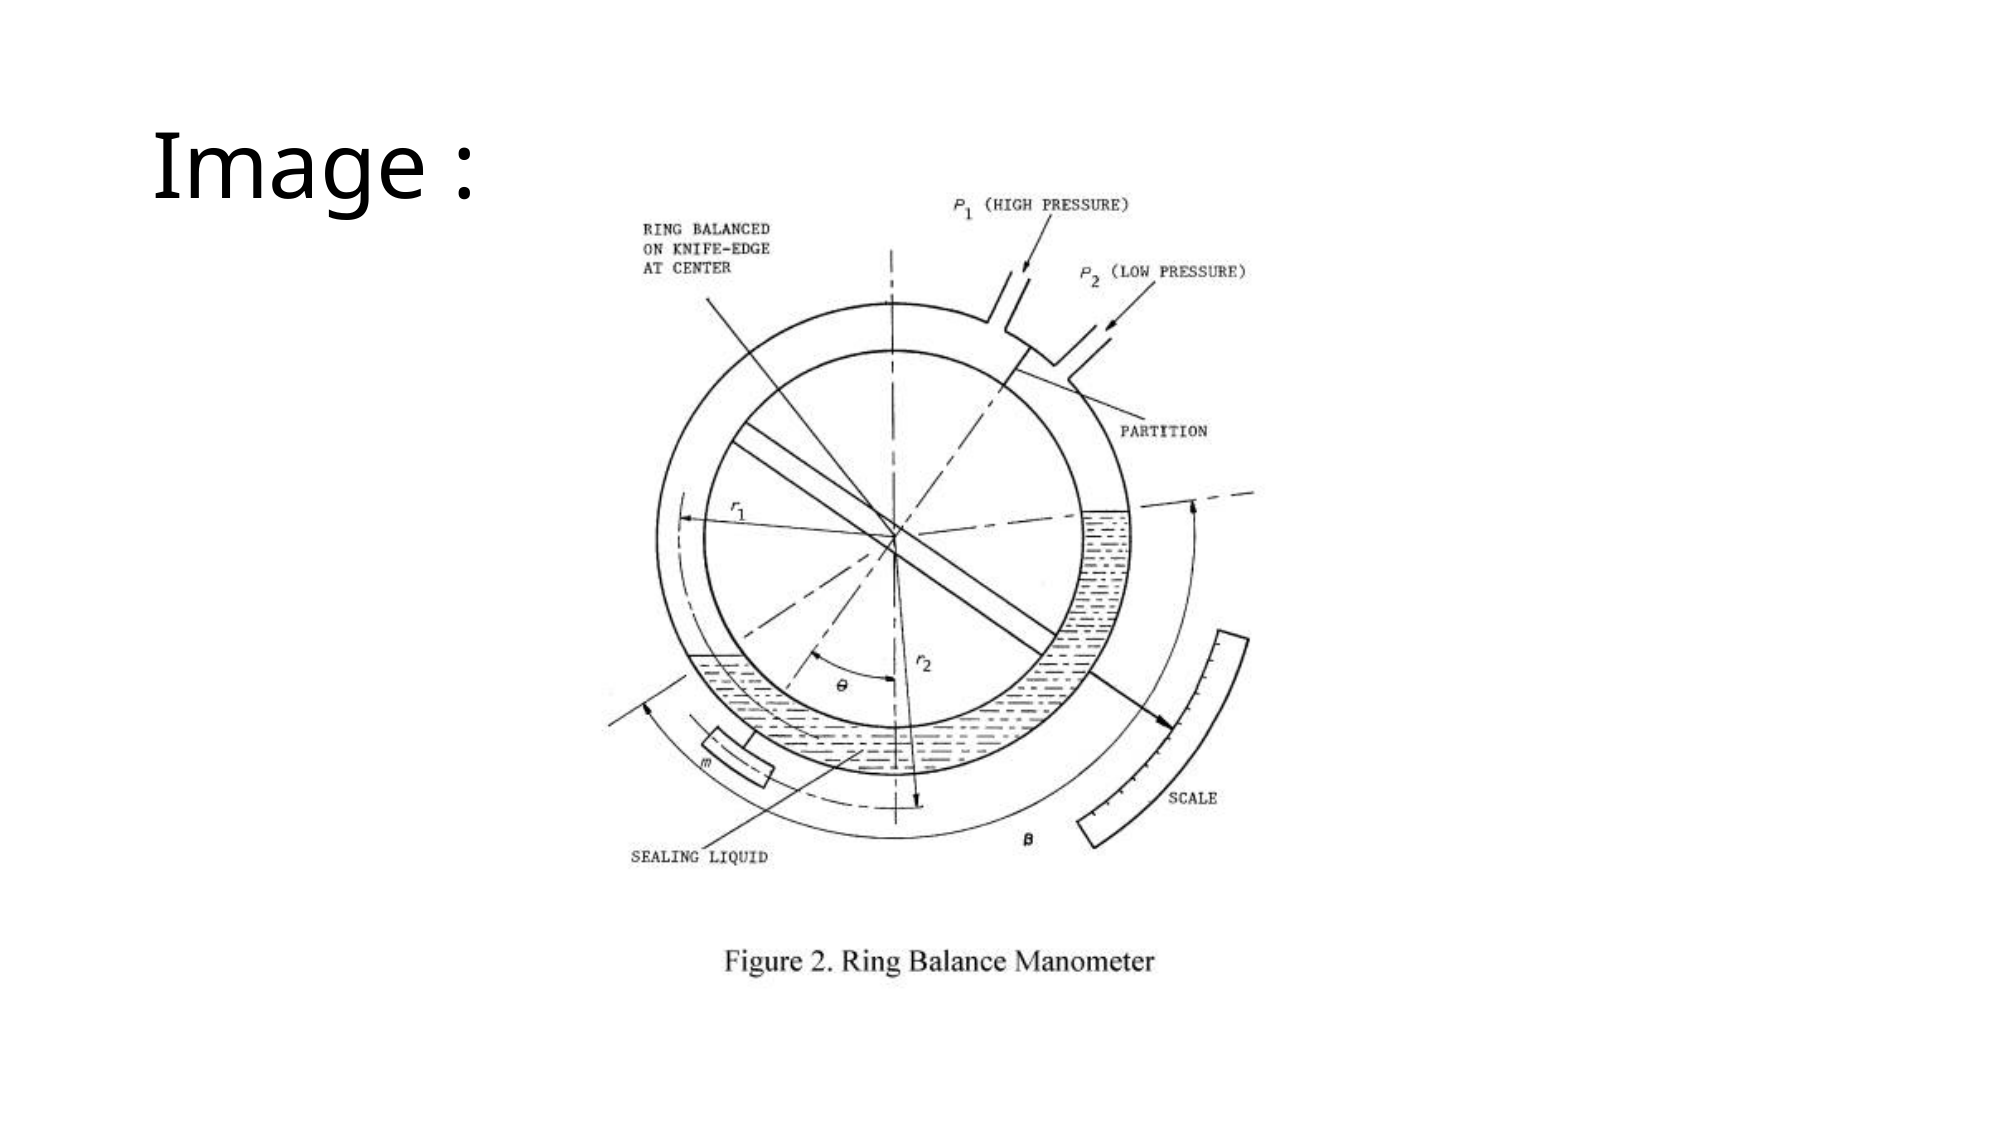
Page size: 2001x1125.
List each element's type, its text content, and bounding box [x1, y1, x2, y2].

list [495, 153, 1386, 1020]
title Image : [137, 59, 1863, 278]
